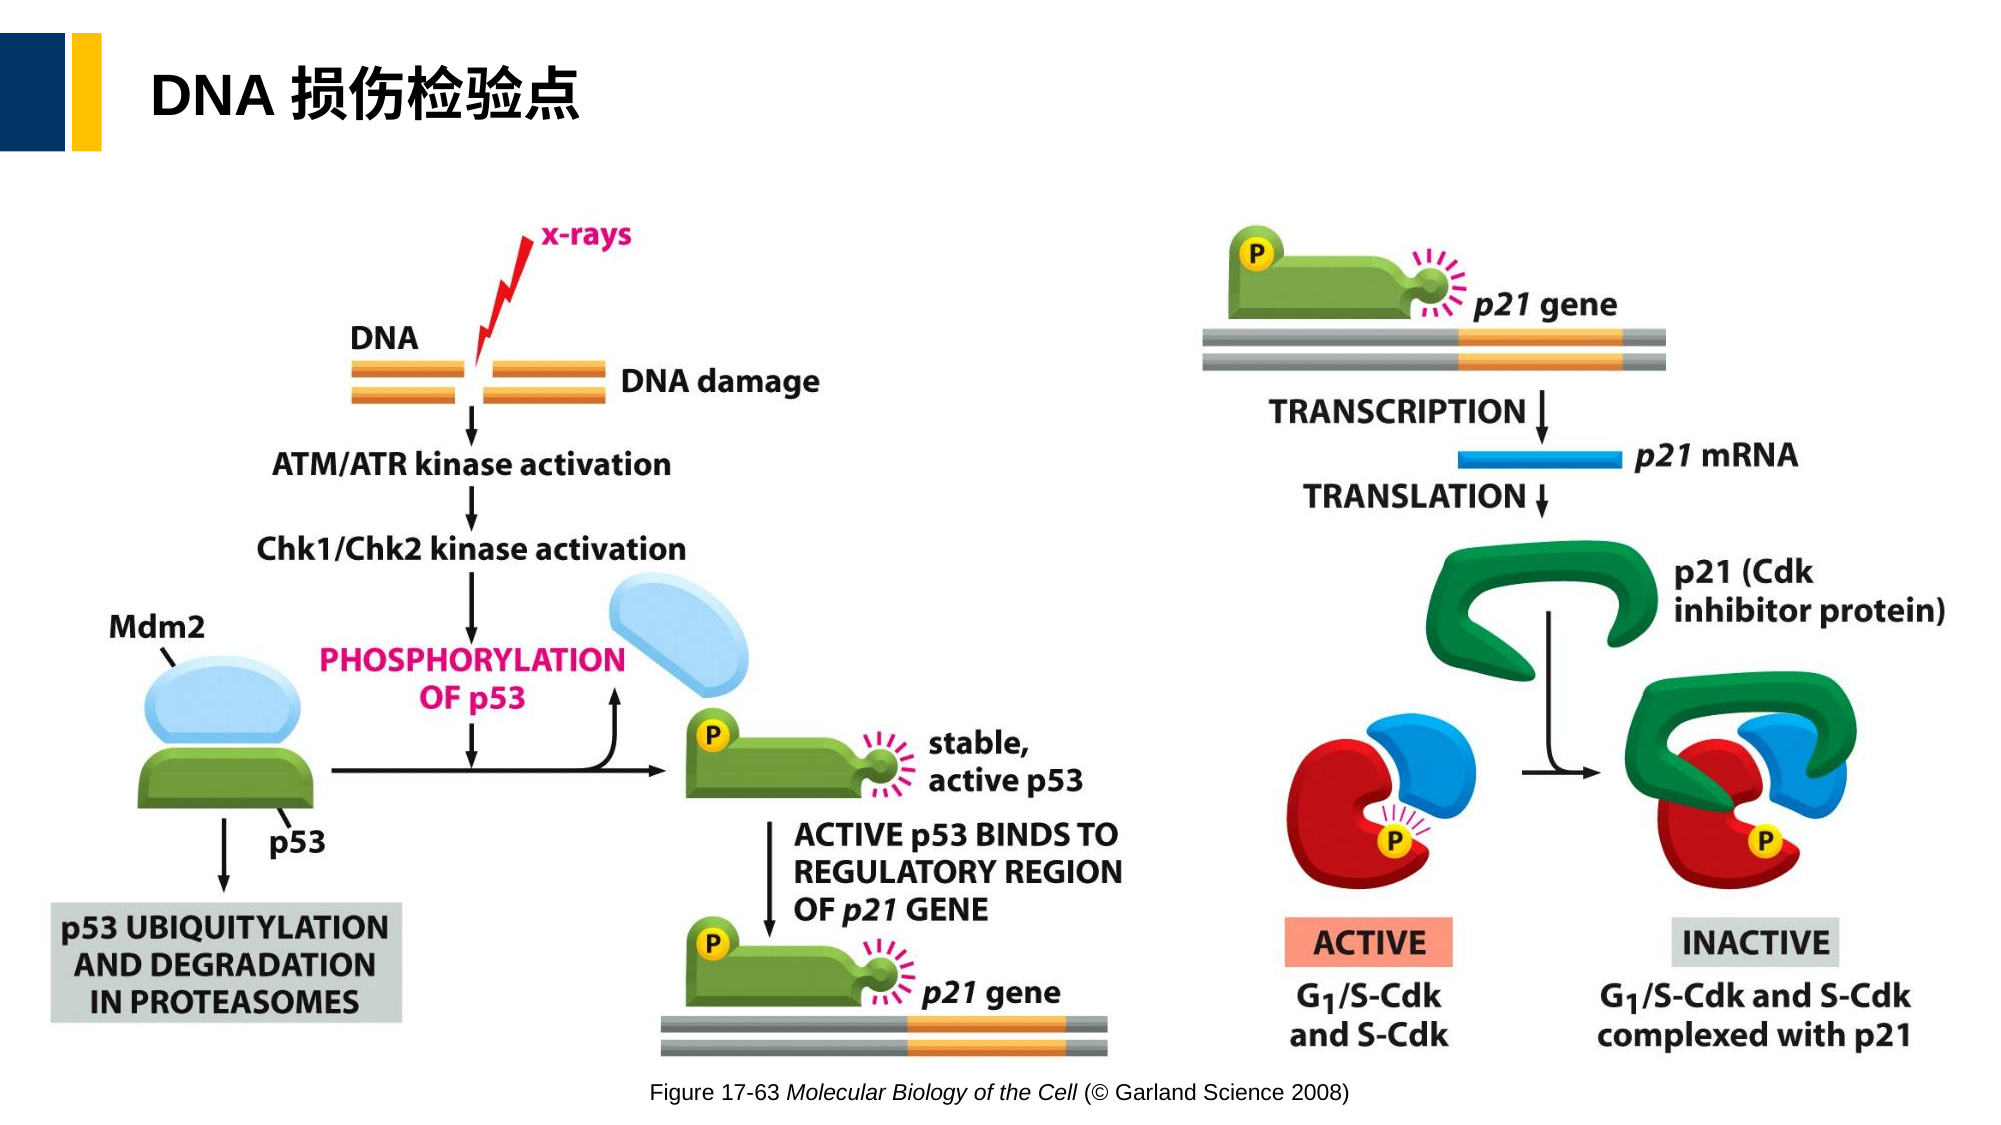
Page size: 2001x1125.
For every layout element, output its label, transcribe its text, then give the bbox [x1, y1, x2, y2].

picture [40, 212, 1128, 1069]
title DNA损伤检验点 [135, 33, 1950, 152]
picture [1194, 212, 1959, 1069]
text_box Figure 17-63 Molecular Biology of the Cell (© Garland Science 2008) [256, 1070, 1744, 1113]
